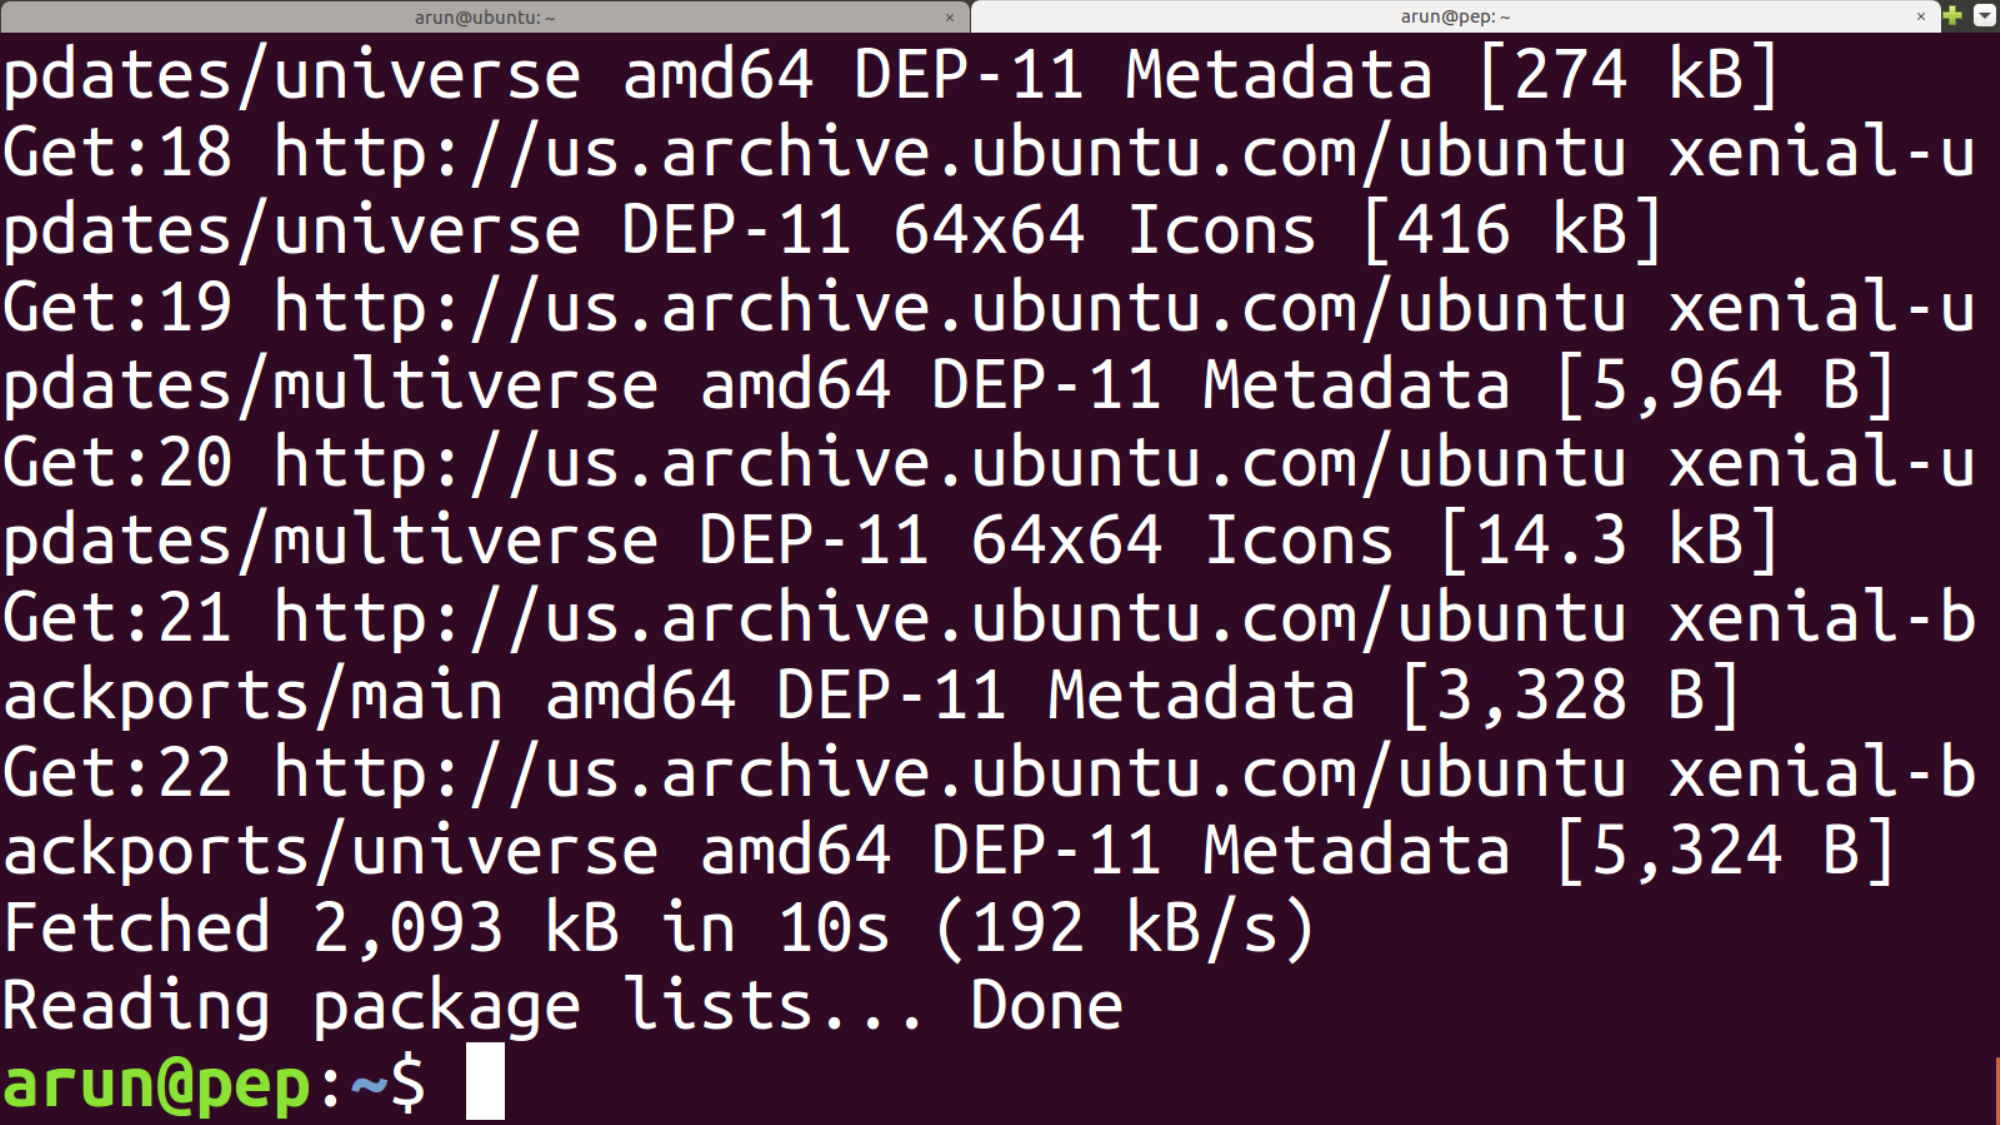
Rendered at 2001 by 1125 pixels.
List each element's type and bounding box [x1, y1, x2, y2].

list [0, 0, 2000, 1125]
